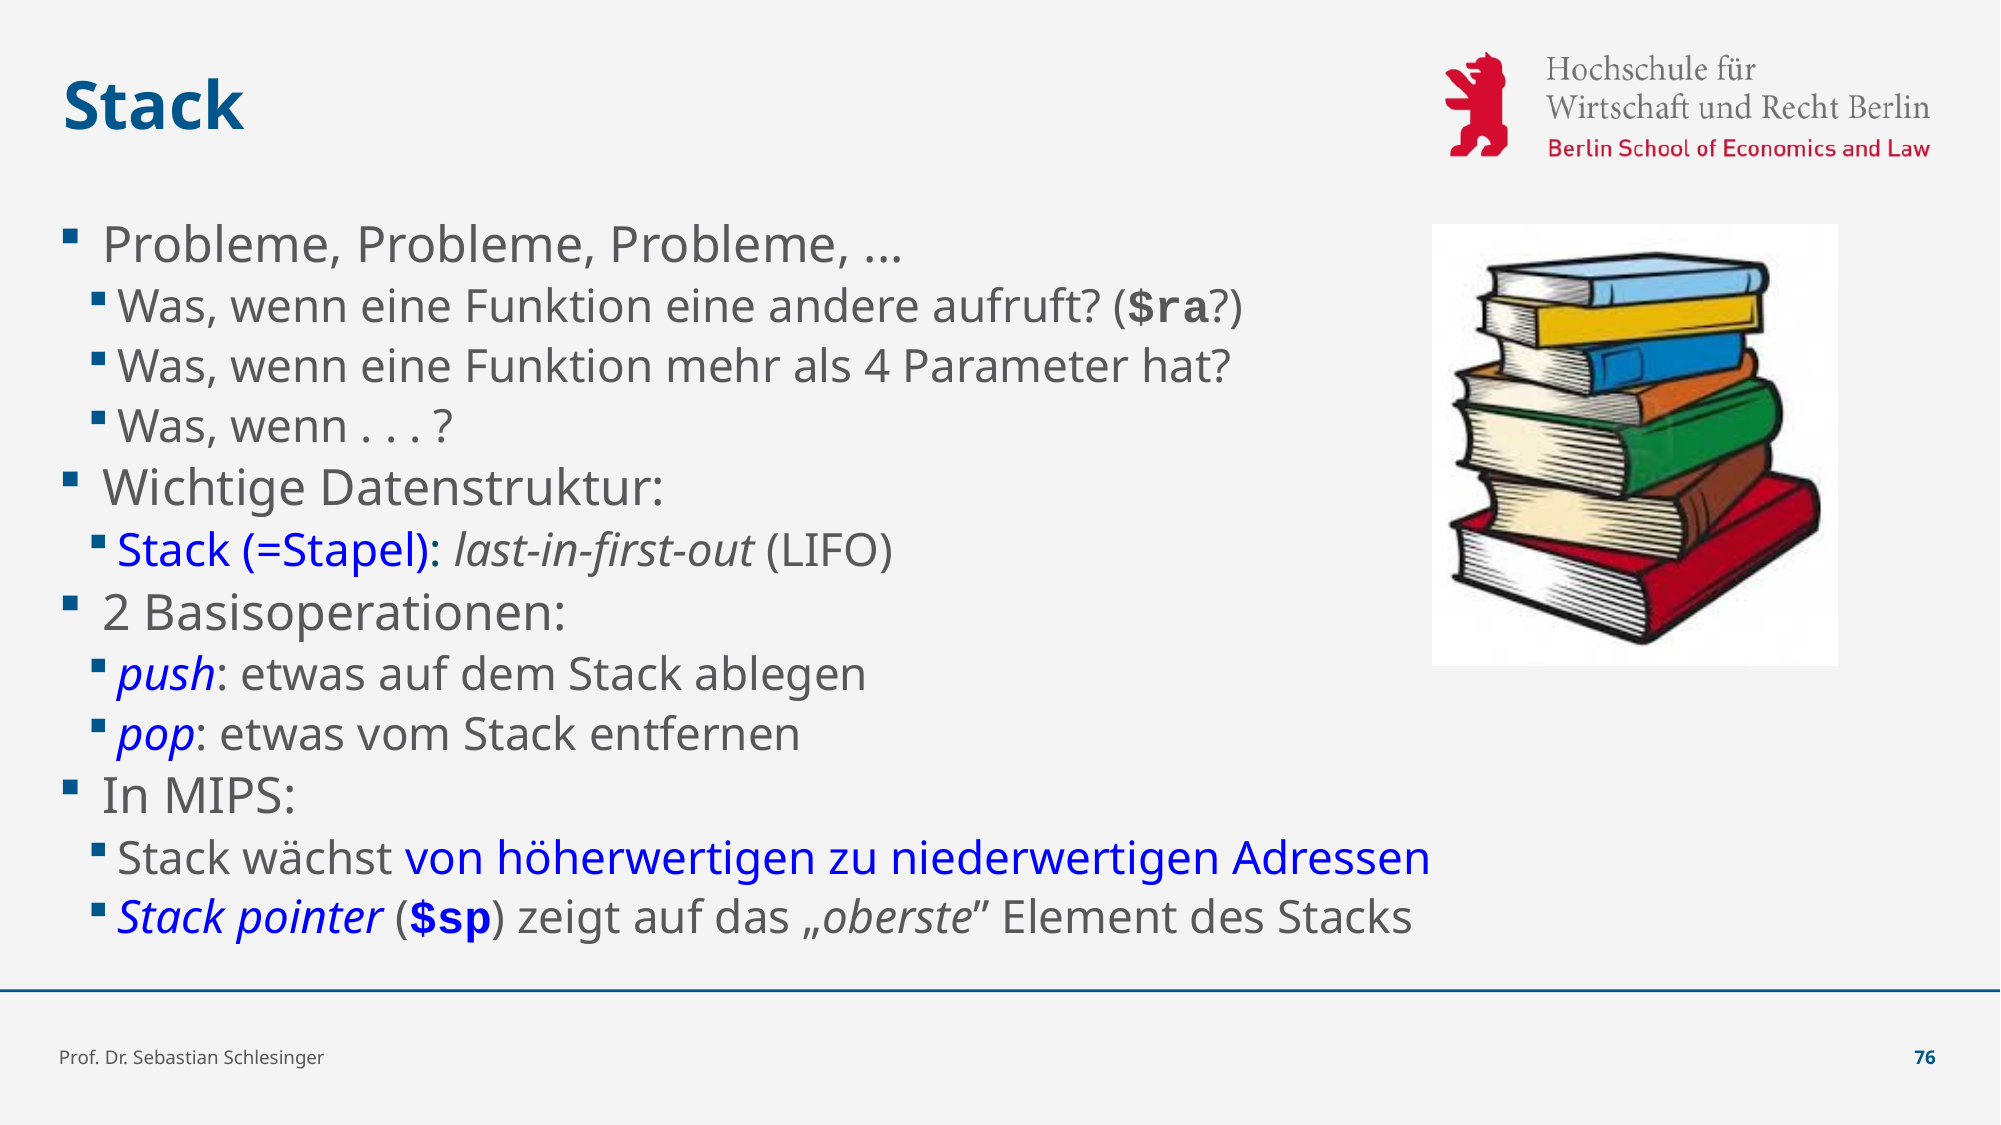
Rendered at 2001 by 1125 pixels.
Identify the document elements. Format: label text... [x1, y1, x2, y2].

title Stack [63, 56, 1314, 151]
picture [1432, 224, 1838, 666]
list Probleme, Probleme, Probleme, ... Was, wenn eine Funktion eine andere aufruft? ($ra?) Was, wenn eine Funktion mehr als 4 Parameter hat? Was, wenn . . . ? Wichtige Datenstruktur: Stack (=Stapel): last-in-first-out (LIFO) 2 Basisoperationen: push: etwas auf dem Stack ablegen pop: etwas vom Stack entfernen In MIPS: Stack wächst von höherwertigen zu niederwertigen Adressen Stack pointer ($sp) zeigt auf das „oberste” Element des Stacks [59, 212, 1941, 943]
slide_number 76 [1805, 1012, 1941, 1072]
picture [1434, 49, 1937, 165]
footer Prof. Dr. Sebastian Schlesinger [58, 1012, 1440, 1072]
